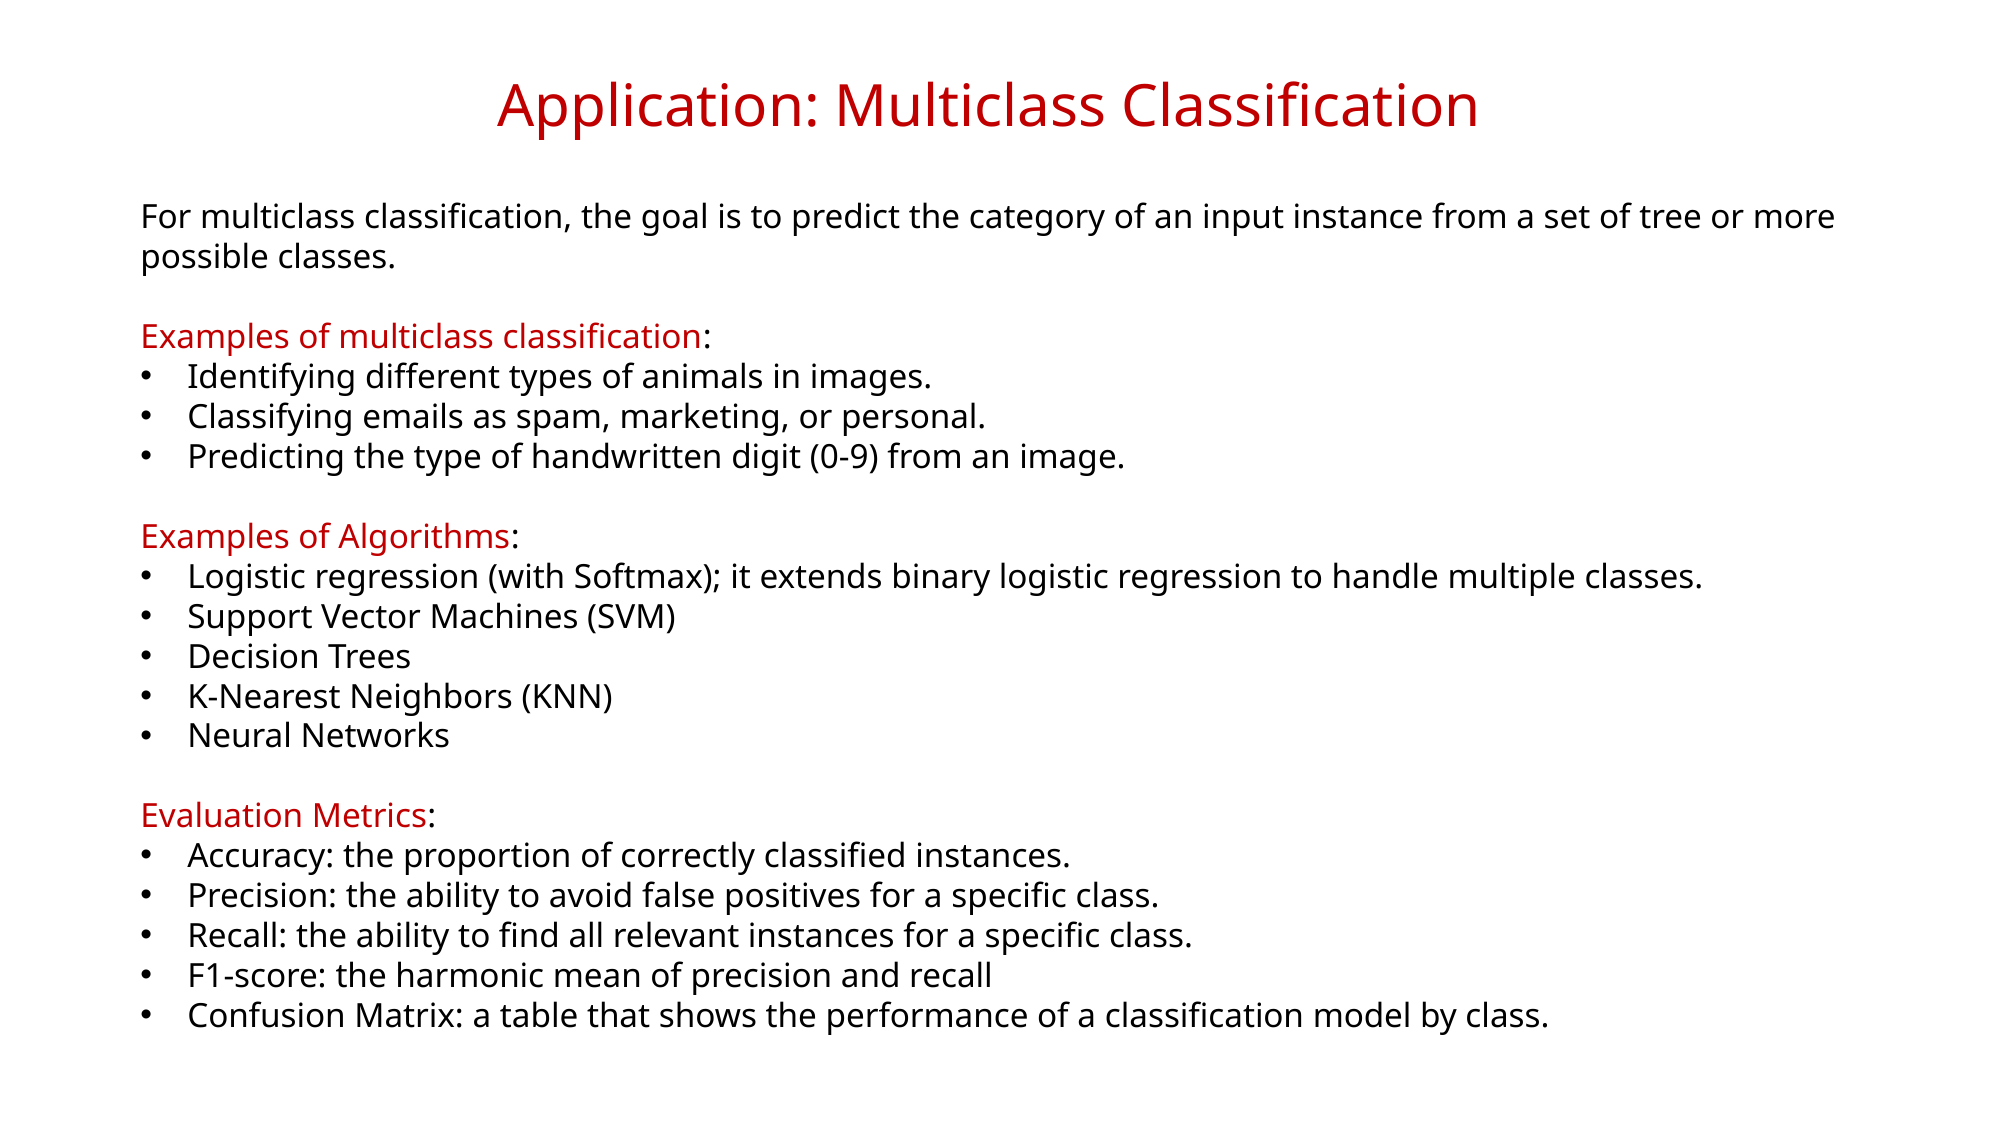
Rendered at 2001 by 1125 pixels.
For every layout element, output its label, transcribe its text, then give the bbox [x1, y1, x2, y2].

text_box Application: Multiclass Classification [81, 61, 1896, 146]
